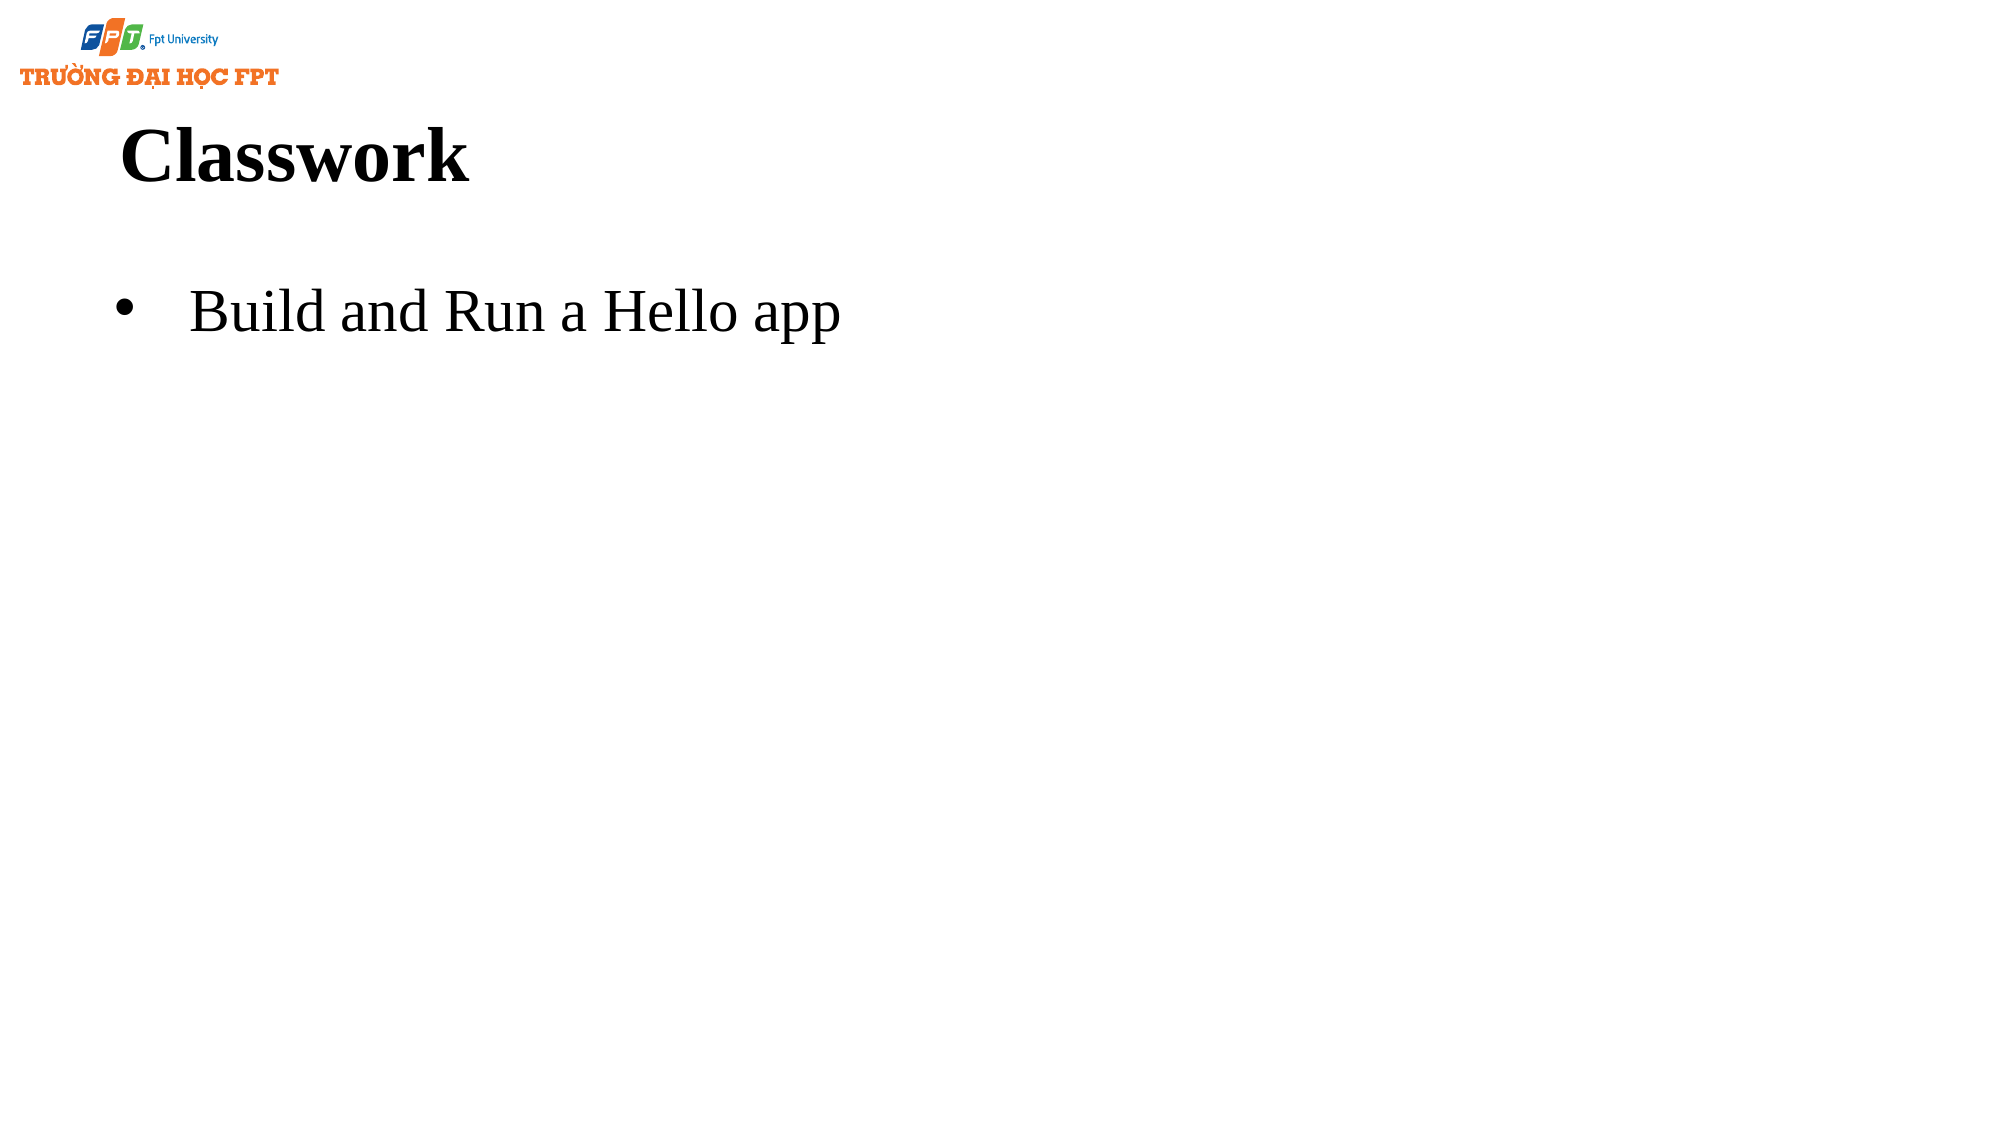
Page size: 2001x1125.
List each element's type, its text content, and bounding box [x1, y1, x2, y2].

list Build and Run a Hello app [100, 262, 1900, 1005]
title Classwork [104, 83, 1905, 218]
